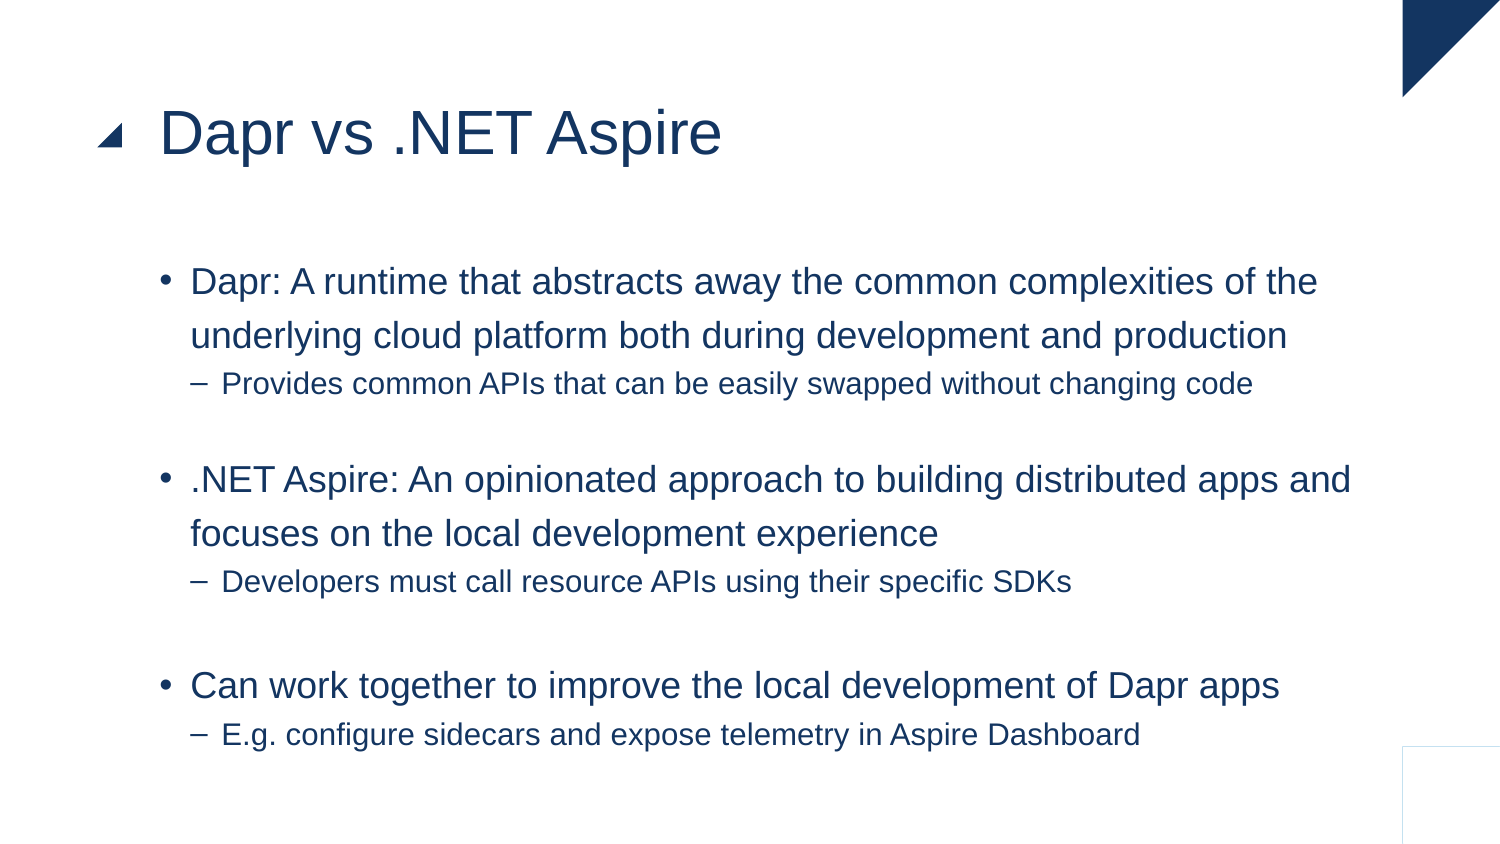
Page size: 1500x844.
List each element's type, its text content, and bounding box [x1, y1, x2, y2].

title Dapr vs .NET Aspire [159, 88, 1373, 248]
list Dapr: A runtime that abstracts away the common complexities of the underlying cloud platform both during development and production Provides common APIs that can be easily swapped without changing code .NET Aspire: An opinionated approach to building distributed apps and focuses on the local development experience Developers must call resource APIs using their specific SDKs Can work together to improve the local development of Dapr apps E.g. configure sidecars and expose telemetry in Aspire Dashboard [159, 248, 1373, 758]
